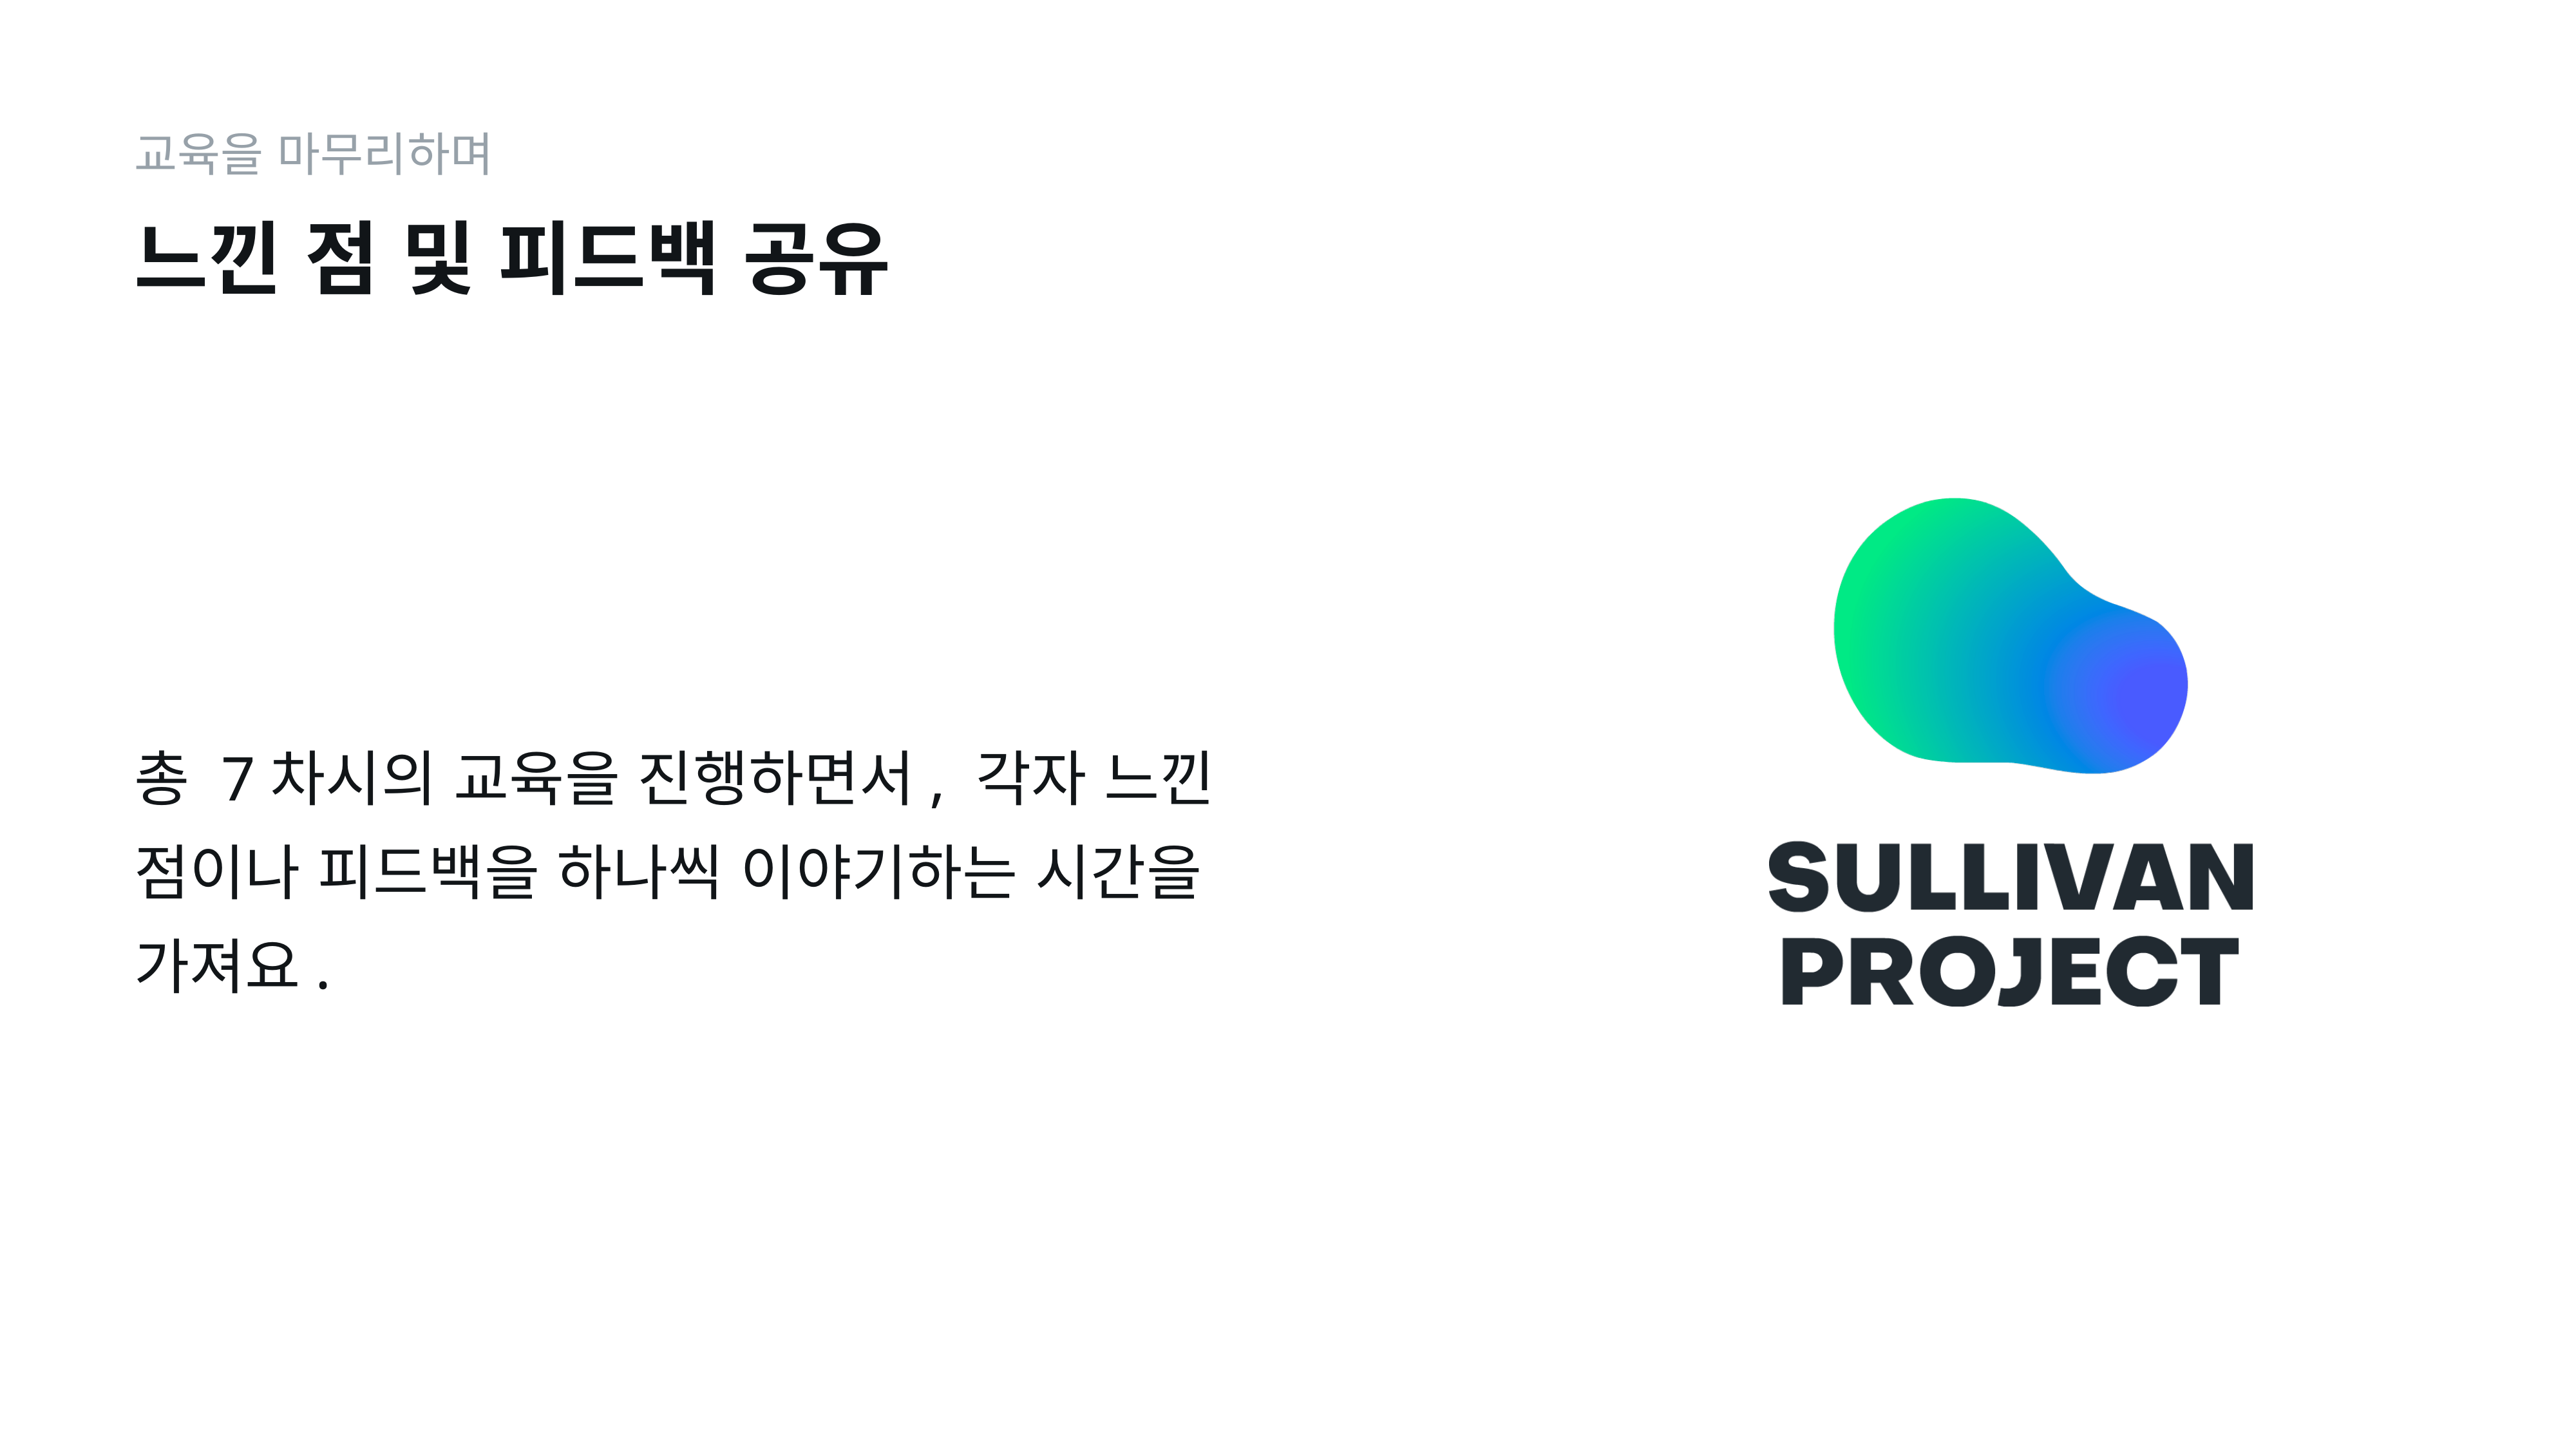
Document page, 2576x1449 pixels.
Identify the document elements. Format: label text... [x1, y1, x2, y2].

picture [1768, 498, 2253, 1007]
text_box 총 7차시의 교육을 진행하면서, 각자 느낀 점이나 피드백을 하나씩 이야기하는 시간을 가져요. [128, 713, 1377, 928]
text_box 느낀 점 및 피드백 공유 [129, 191, 1287, 321]
text_box 교육을 마무리하며 [128, 112, 694, 193]
